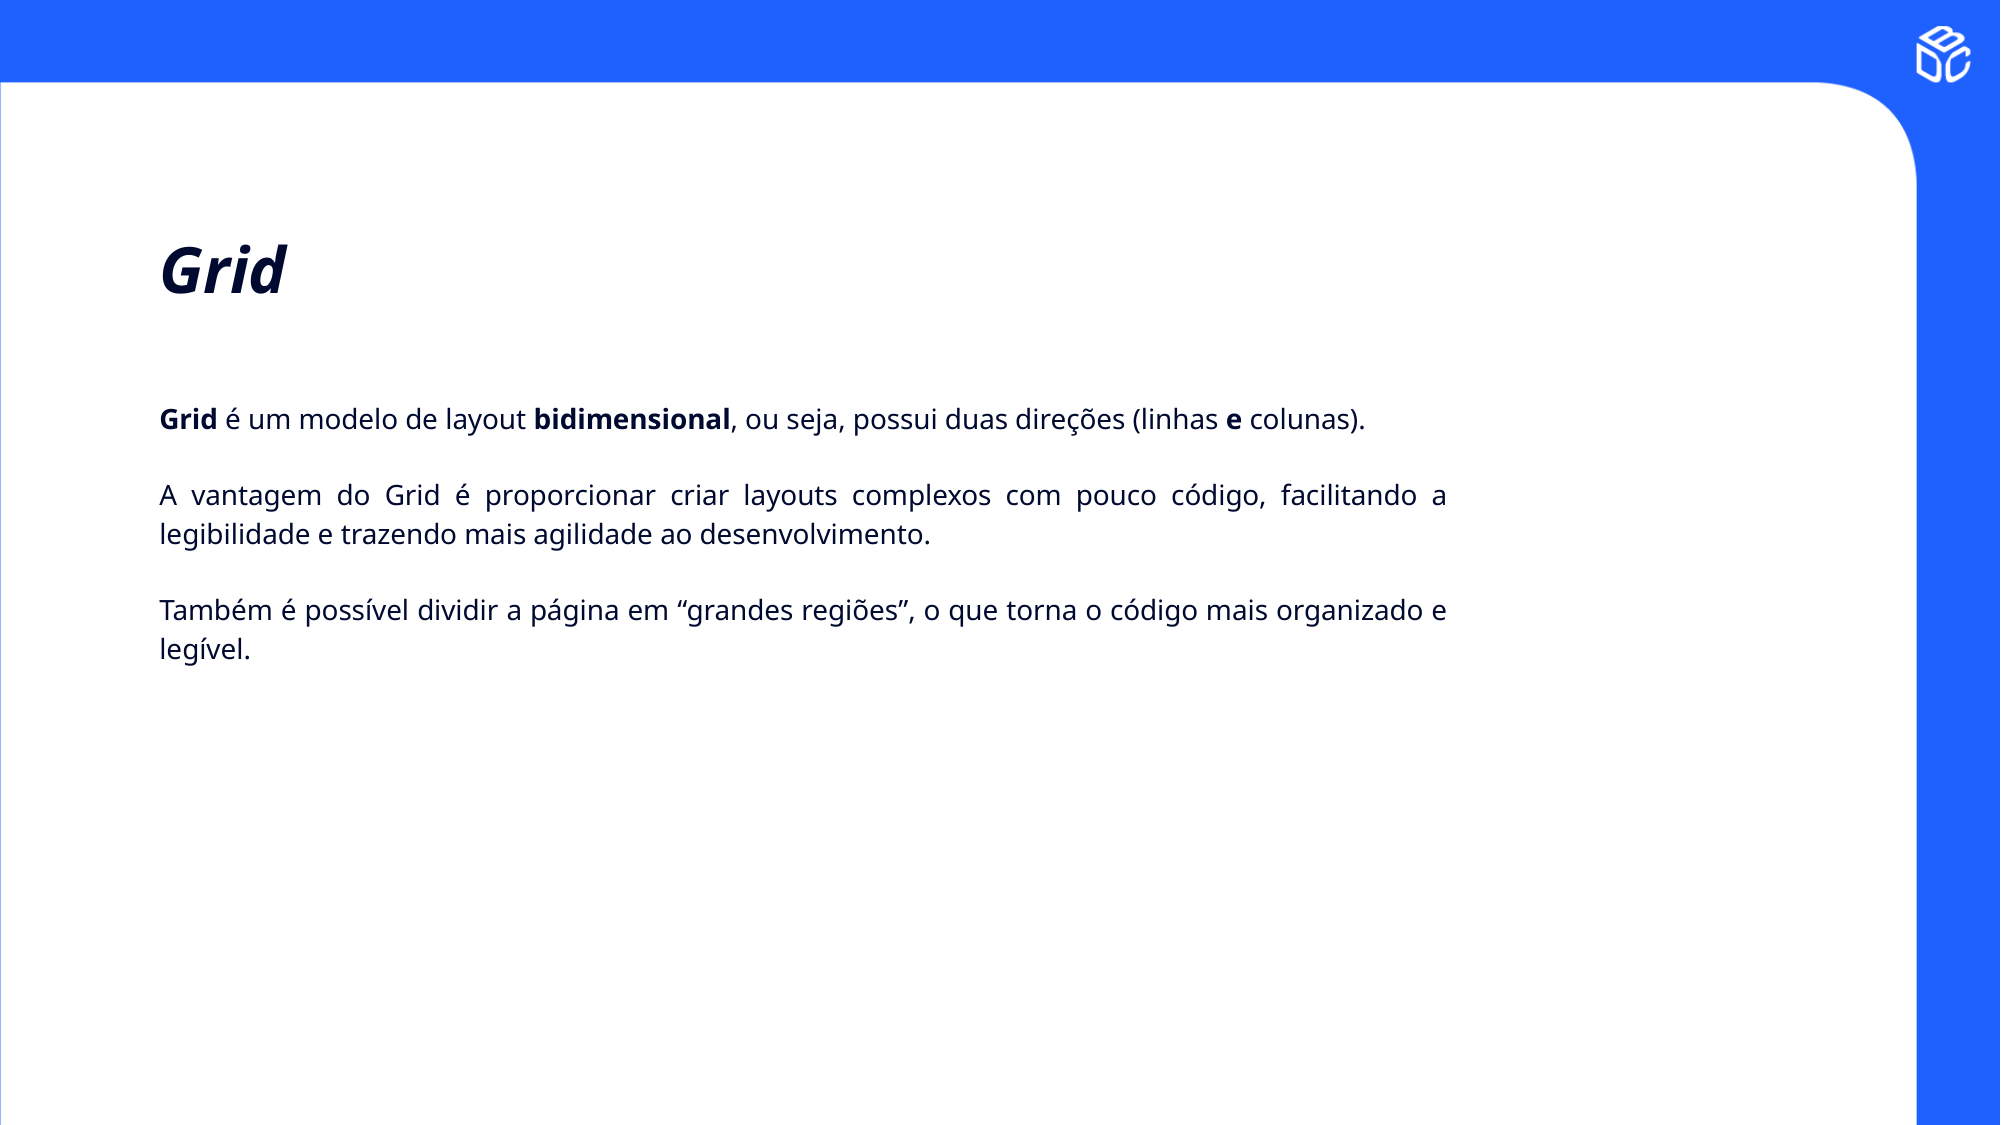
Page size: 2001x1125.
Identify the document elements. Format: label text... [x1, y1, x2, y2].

picture [0, 0, 2000, 1125]
title Grid [144, 214, 1425, 340]
subtitle Grid é um modelo de layout bidimensional, ou seja, possui duas direções (linhas e colunas). A vantagem do Grid é proporcionar criar layouts complexos com pouco código, facilitando a legibilidade e trazendo mais agilidade ao desenvolvimento. Também é possível dividir a página em “grandes regiões”, o que torna o código mais organizado e legível. [144, 381, 1463, 790]
